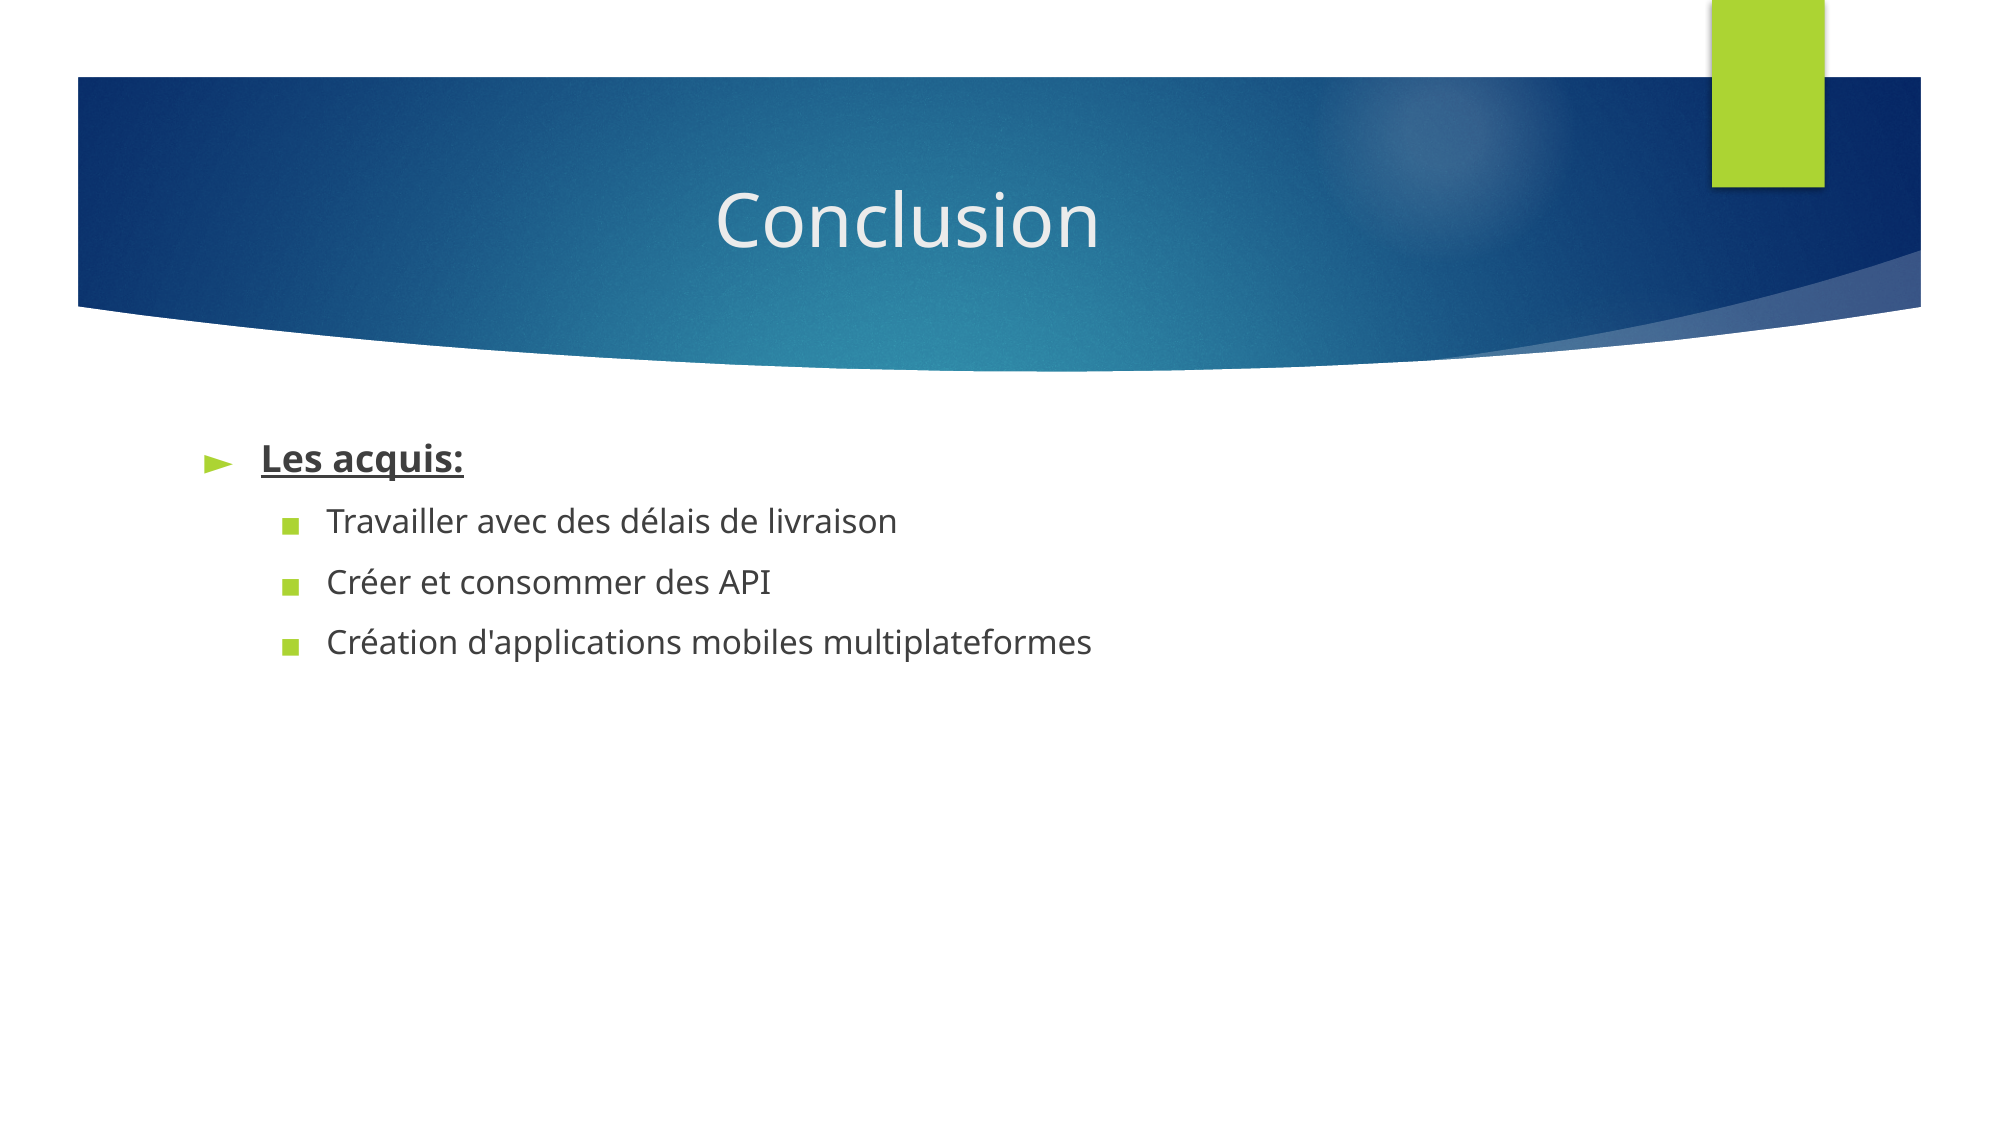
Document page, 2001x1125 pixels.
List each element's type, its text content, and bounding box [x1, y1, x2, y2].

picture [79, 78, 1920, 371]
title Conclusion [189, 159, 1627, 276]
list Les acquis: Travailler avec des délais de livraison Créer et consommer des API Création d'applications mobiles multiplateformes [189, 427, 1674, 946]
